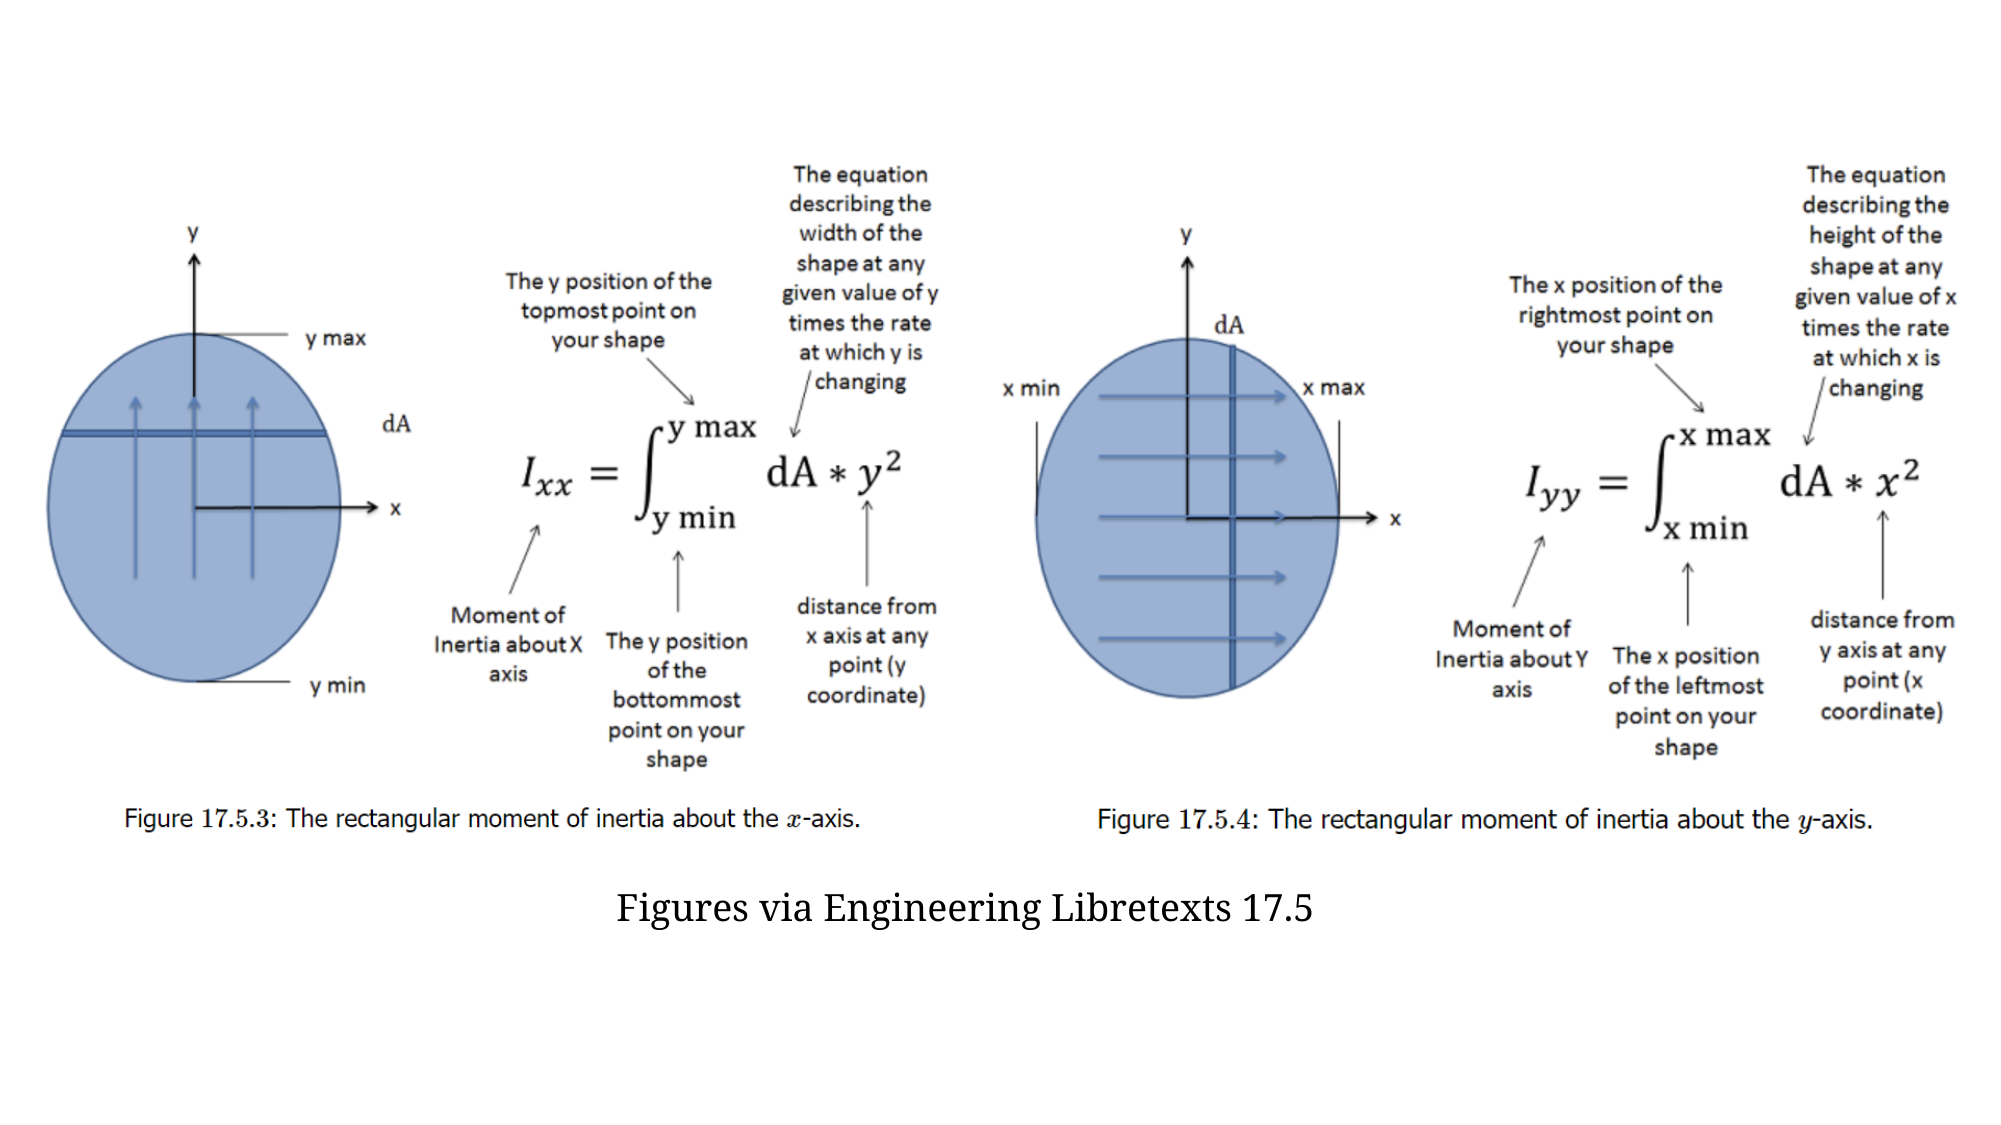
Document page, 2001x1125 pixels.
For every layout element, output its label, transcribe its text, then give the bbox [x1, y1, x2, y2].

text_box Figures via Engineering Libretexts 17.5 [358, 876, 1573, 937]
picture [15, 134, 1979, 848]
